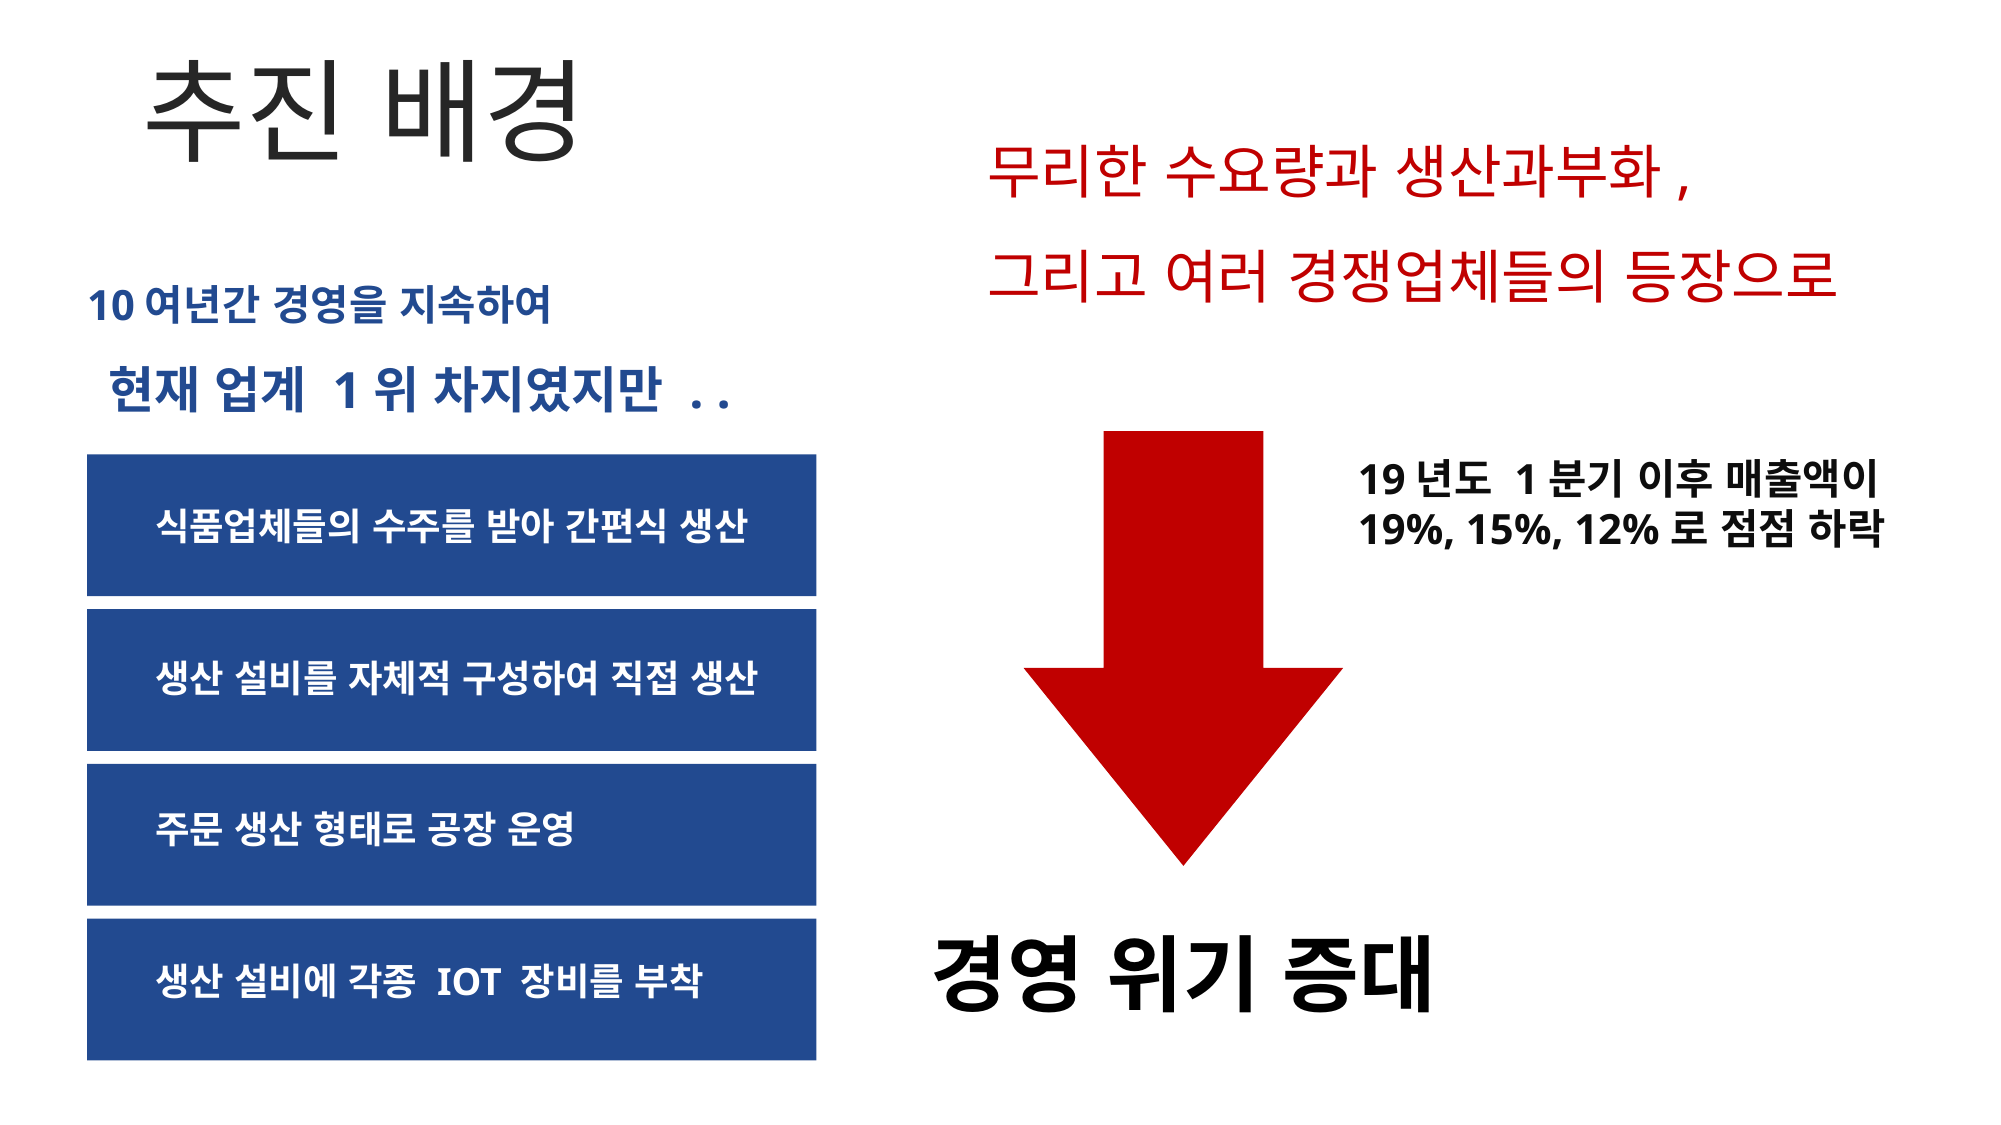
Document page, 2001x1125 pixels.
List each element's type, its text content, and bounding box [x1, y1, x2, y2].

text_box 19년도 1분기 이후 매출액이 19%, 15%, 12%로 점점 하락 [1343, 445, 1931, 560]
text_box 경영 위기 증대 [907, 914, 1460, 1029]
text_box [1021, 430, 1346, 868]
text_box 10여년간 경영을 지속하여 현재 업계 1위 차지였지만 . . [72, 246, 1046, 427]
list 추진 배경 [53, 57, 708, 177]
text_box 무리한 수요량과 생산과부화, 그리고 여러 경쟁업체들의 등장으로 [972, 93, 1947, 318]
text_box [87, 454, 817, 1061]
